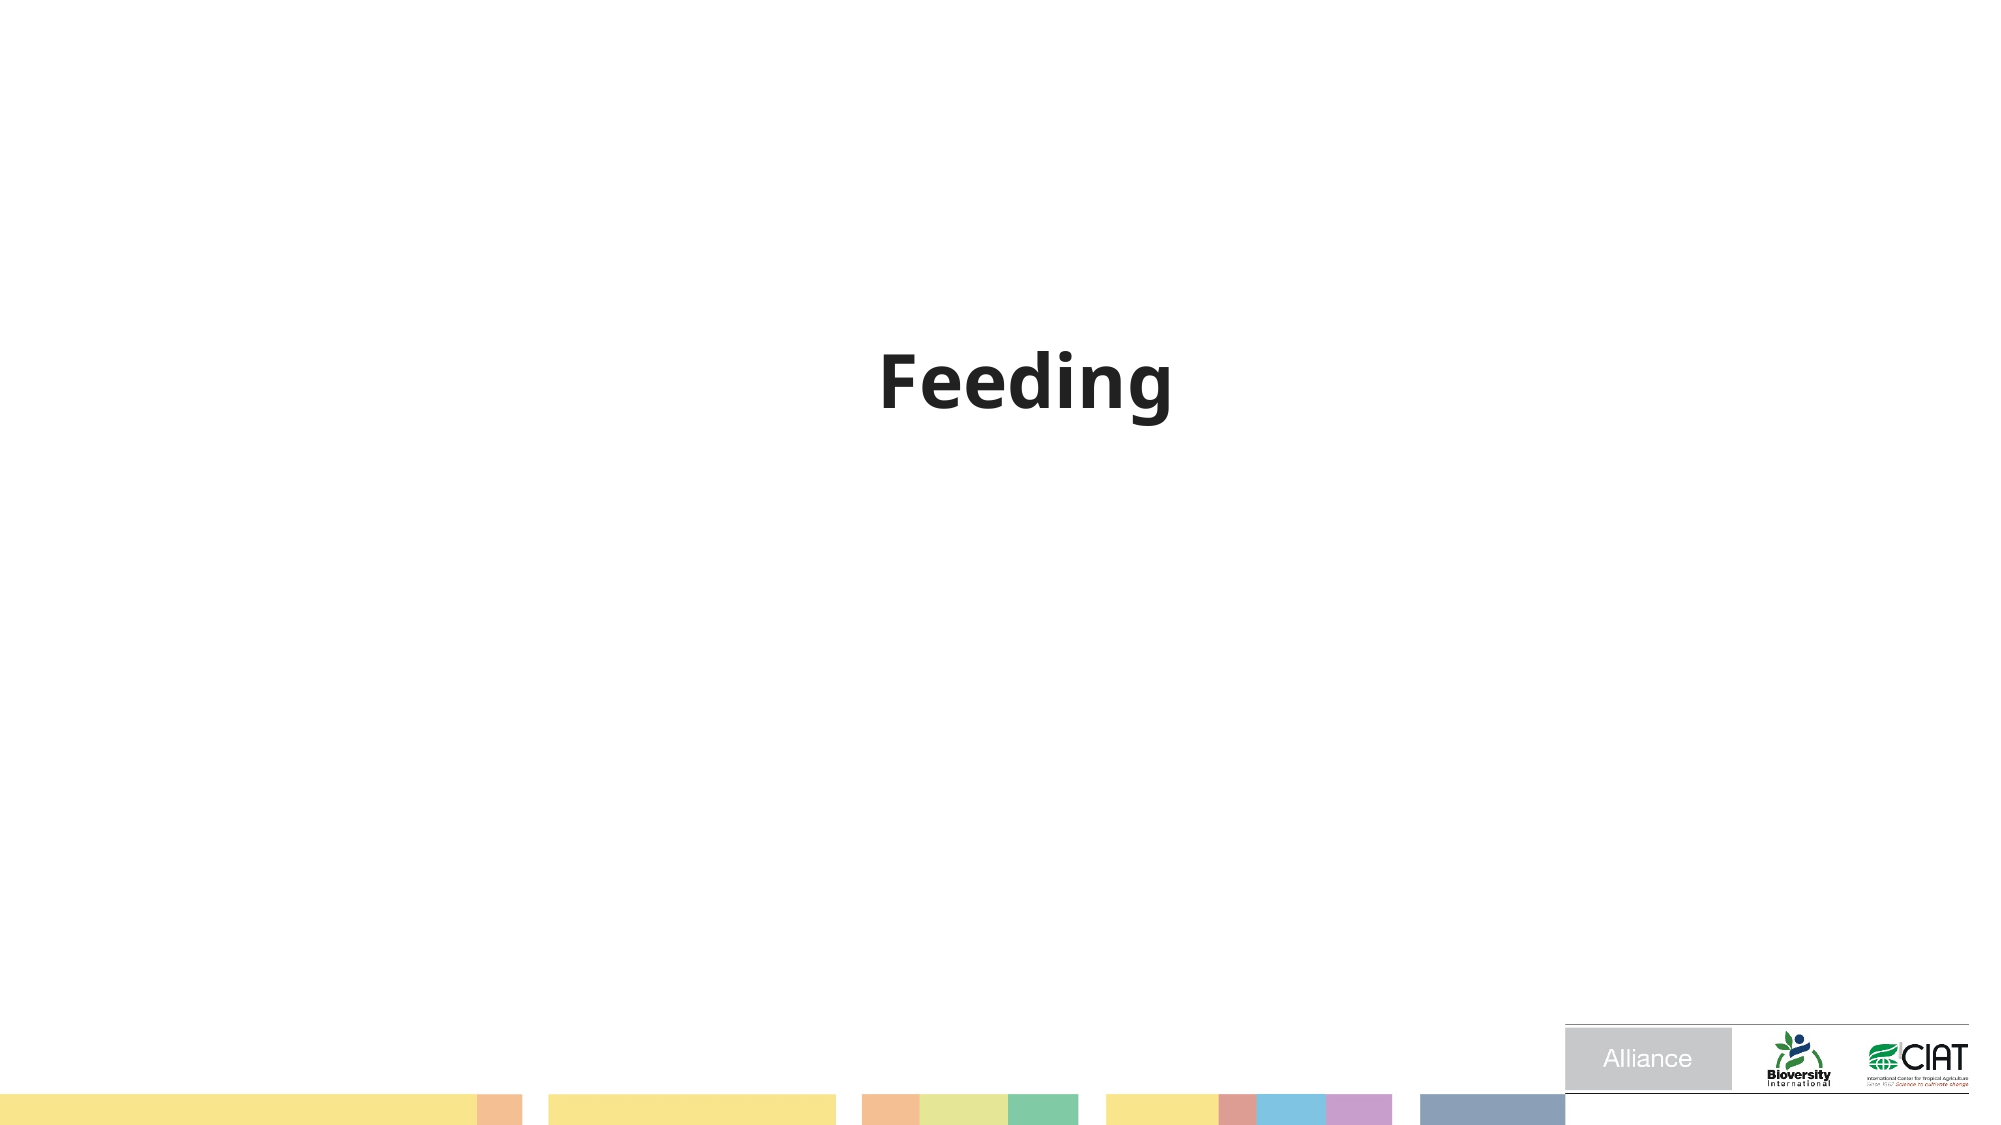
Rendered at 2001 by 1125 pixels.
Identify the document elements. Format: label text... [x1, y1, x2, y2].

title Feeding [163, 336, 1889, 554]
picture [0, 0, 2000, 1125]
